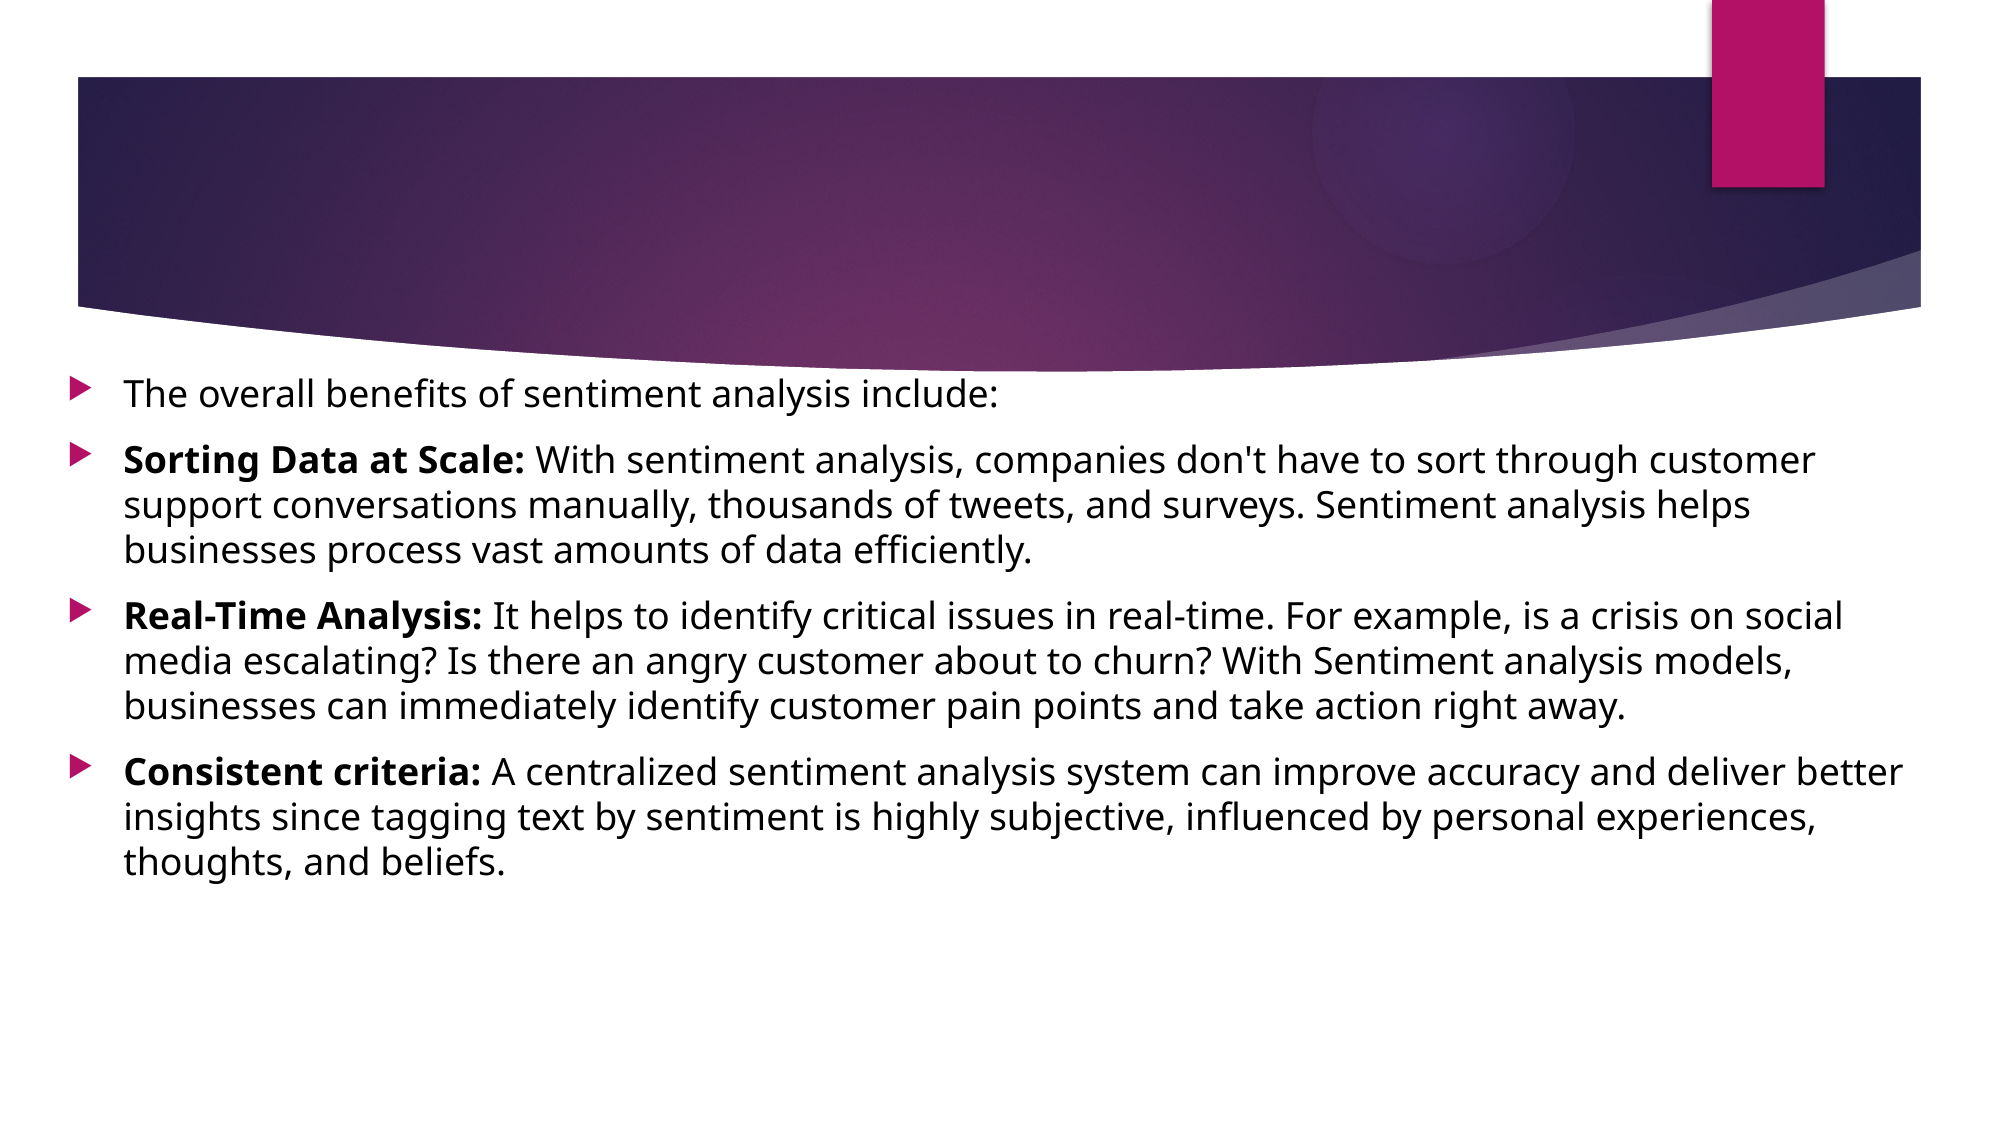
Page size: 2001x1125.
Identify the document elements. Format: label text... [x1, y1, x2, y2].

list The overall benefits of sentiment analysis include: Sorting Data at Scale: With sentiment analysis, companies don't have to sort through customer support conversations manually, thousands of tweets, and surveys. Sentiment analysis helps businesses process vast amounts of data efficiently. Real-Time Analysis: It helps to identify critical issues in real-time. For example, is a crisis on social media escalating? Is there an angry customer about to churn? With Sentiment analysis models, businesses can immediately identify customer pain points and take action right away. Consistent criteria: A centralized sentiment analysis system can improve accuracy and deliver better insights since tagging text by sentiment is highly subjective, influenced by personal experiences, thoughts, and beliefs. [52, 362, 1921, 1087]
